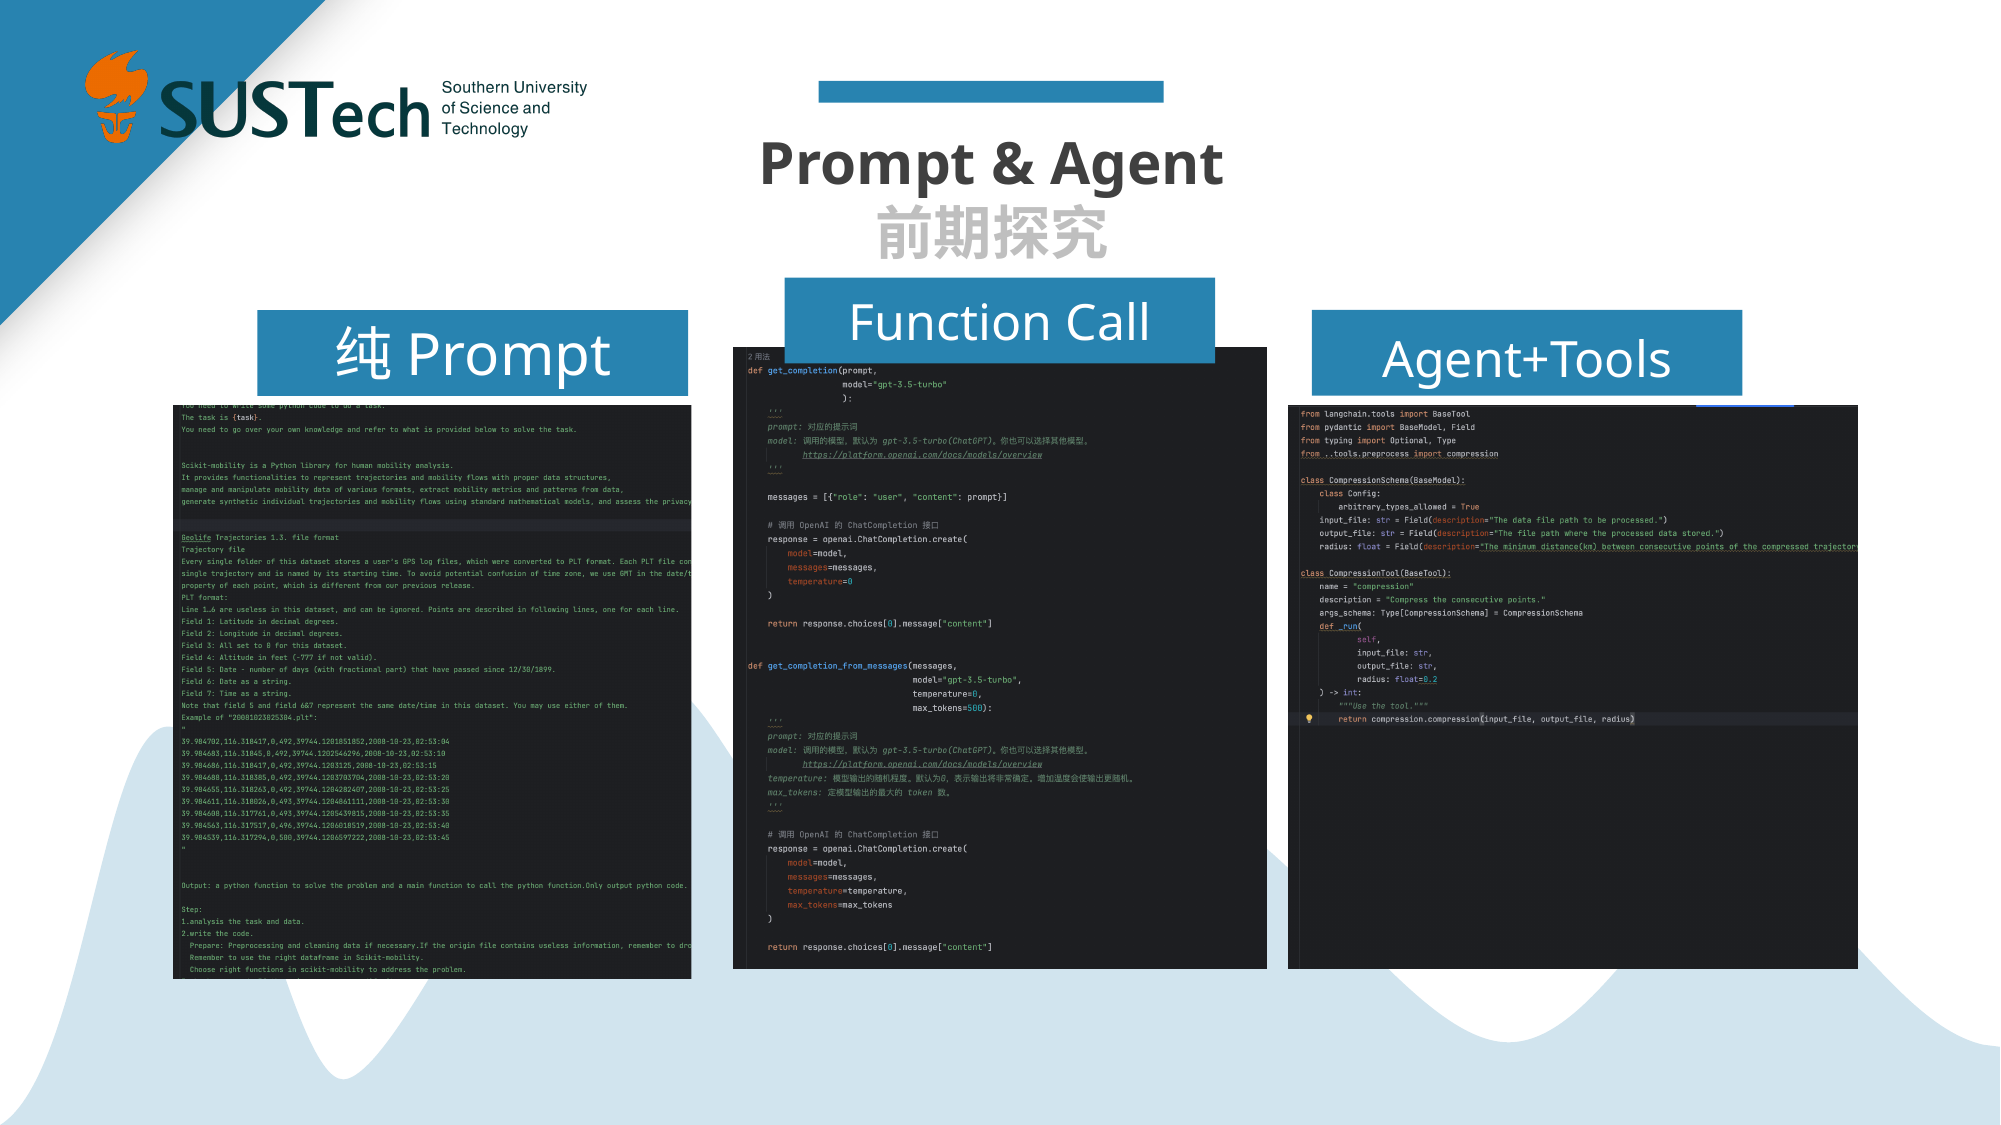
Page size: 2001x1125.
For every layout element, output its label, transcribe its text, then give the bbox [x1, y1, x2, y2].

picture [733, 347, 1267, 969]
picture [85, 50, 587, 143]
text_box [784, 277, 1216, 364]
text_box [818, 80, 1165, 104]
text_box [0, 0, 327, 327]
text_box Prompt & Agent 前期探究 [687, 118, 1297, 274]
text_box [257, 309, 689, 396]
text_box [1311, 309, 1743, 396]
picture [173, 405, 692, 979]
text_box [0, 702, 2000, 1125]
picture [1288, 405, 1858, 969]
